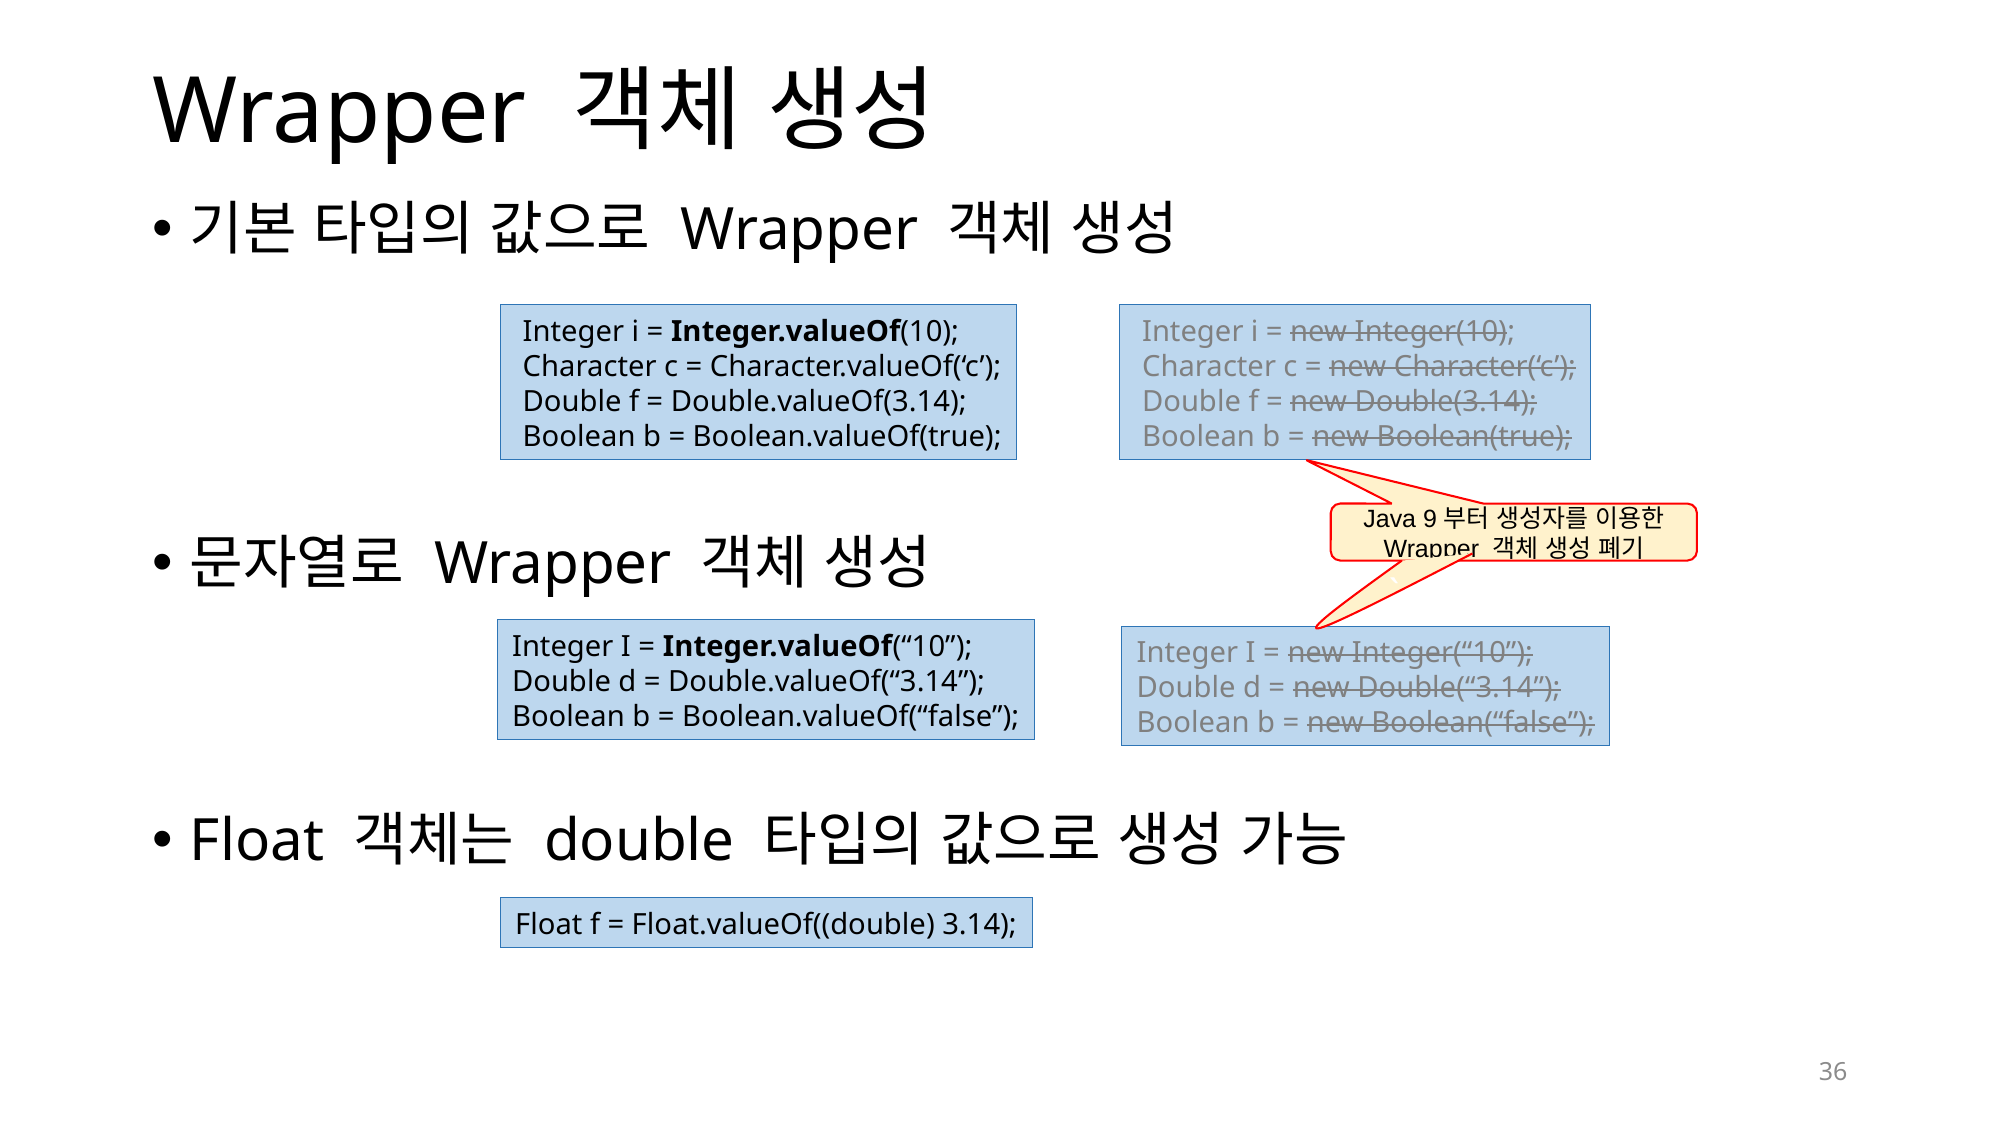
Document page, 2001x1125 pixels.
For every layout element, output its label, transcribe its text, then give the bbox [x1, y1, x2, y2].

slide_number 36 [1412, 1042, 1863, 1103]
text_box Integer I = Integer.valueOf(“10”); Double d = Double.valueOf(“3.14”); Boolean b = Boolean.valueOf(“false”); [497, 619, 1035, 740]
text_box ` [1315, 552, 1473, 630]
text_box Float f = Float.valueOf((double) 3.14); [500, 897, 1033, 948]
text_box Integer i = Integer.valueOf(10); Character c = Character.valueOf(‘c’); Double f = Double.valueOf(3.14); Boolean b = Boolean.valueOf(true); [500, 304, 1017, 460]
text_box Java 9부터 생성자를 이용한 Wrapper 객체 생성 폐기 [1305, 459, 1698, 562]
text_box Integer I = new Integer(“10”); Double d = new Double(“3.14”); Boolean b = new Boolean(“false”); [1121, 626, 1610, 746]
text_box Integer i = new Integer(10); Character c = new Character(‘c’); Double f = new Double(3.14); Boolean b = new Boolean(true); [1119, 304, 1591, 460]
title Wrapper 객체 생성 [137, 4, 1863, 191]
list 기본 타입의 값으로 Wrapper 객체 생성 문자열로 Wrapper 객체 생성 Float 객체는 double 타입의 값으로 생성 가능 [137, 191, 1863, 906]
